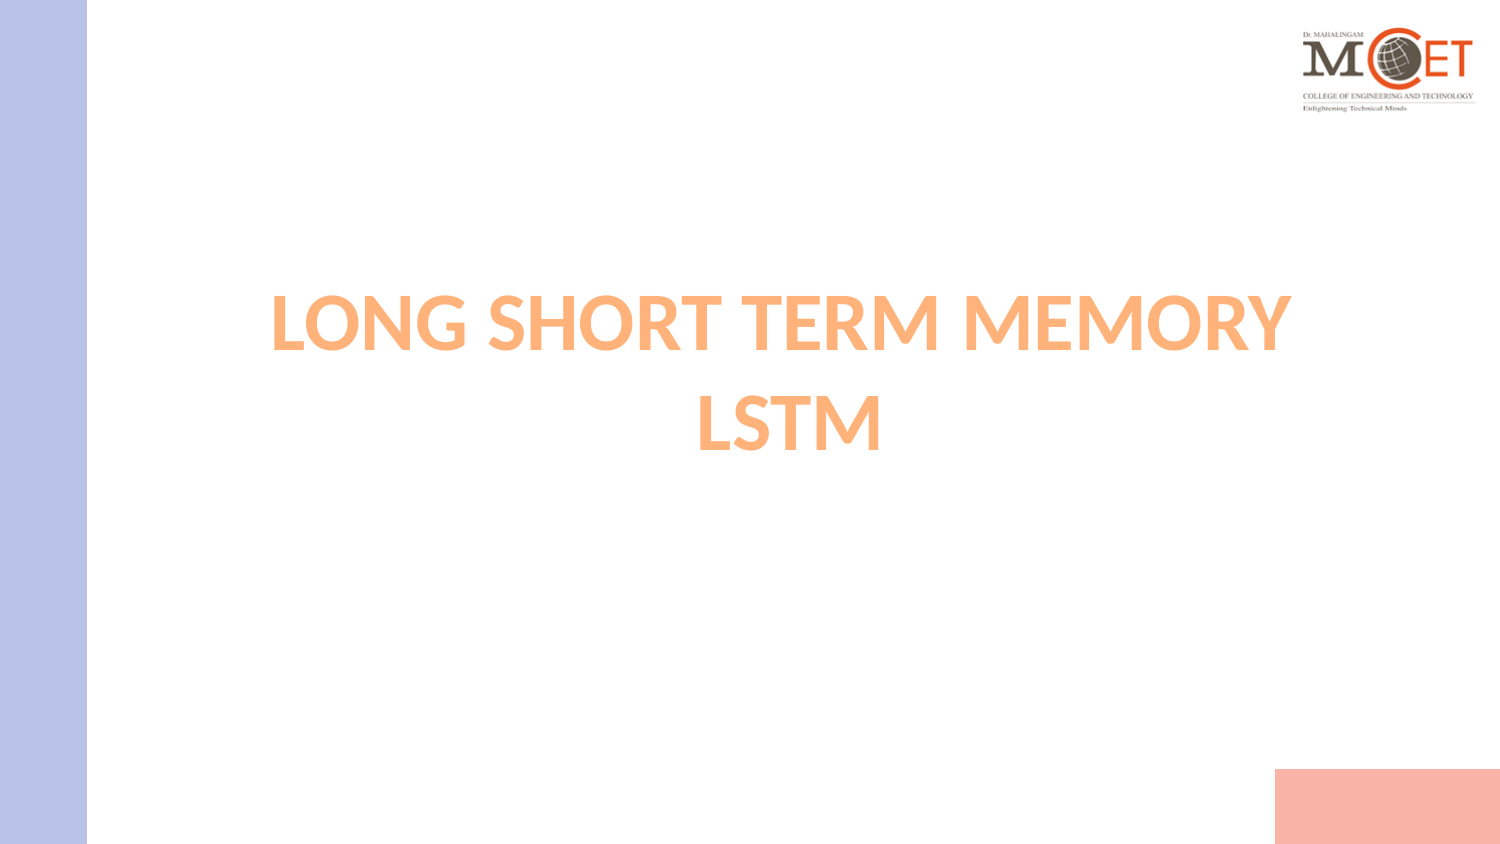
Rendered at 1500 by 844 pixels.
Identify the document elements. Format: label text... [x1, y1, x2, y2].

picture [0, 0, 88, 844]
picture [1274, 768, 1500, 844]
picture [1284, 21, 1491, 122]
text_box LONG SHORT TERM MEMORY LSTM [255, 259, 1326, 675]
